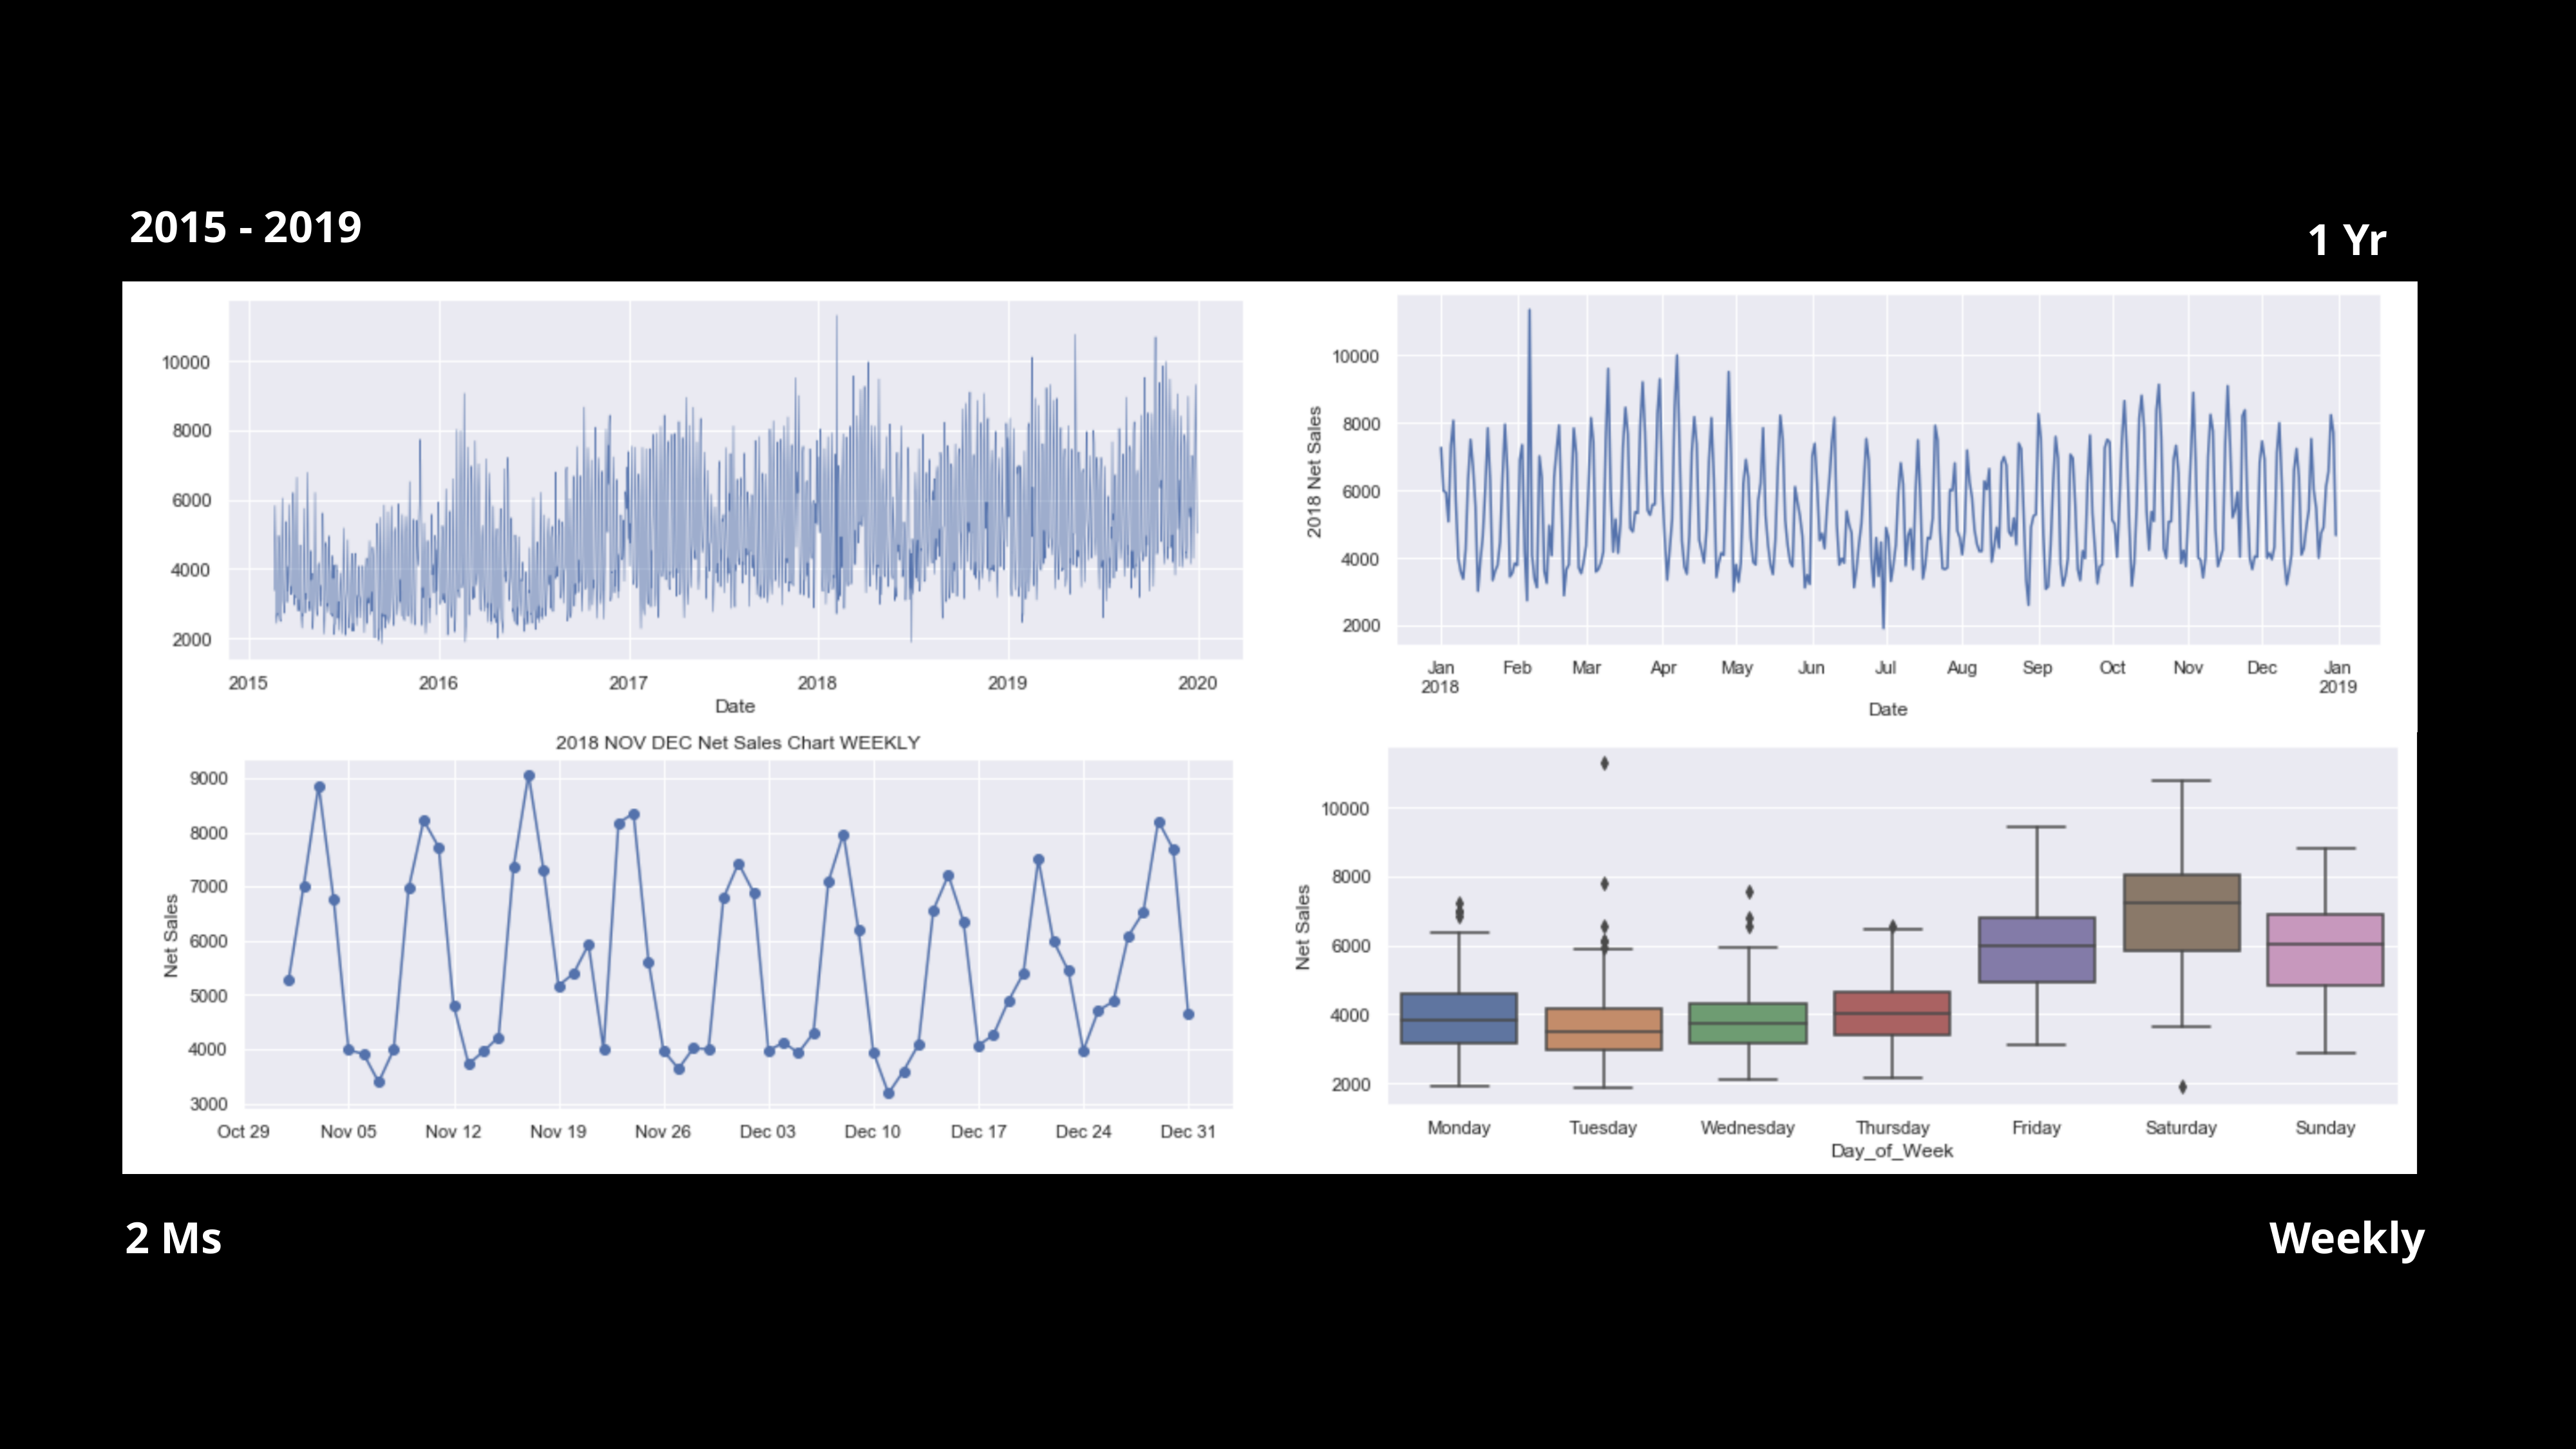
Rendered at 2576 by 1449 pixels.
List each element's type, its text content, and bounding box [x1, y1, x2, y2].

picture [122, 281, 2418, 1175]
text_box 2 Ms [51, 1175, 297, 1272]
text_box 2015 - 2019 [0, 190, 516, 261]
text_box Weekly [2224, 1175, 2471, 1272]
text_box 1 Yr [2224, 177, 2471, 274]
